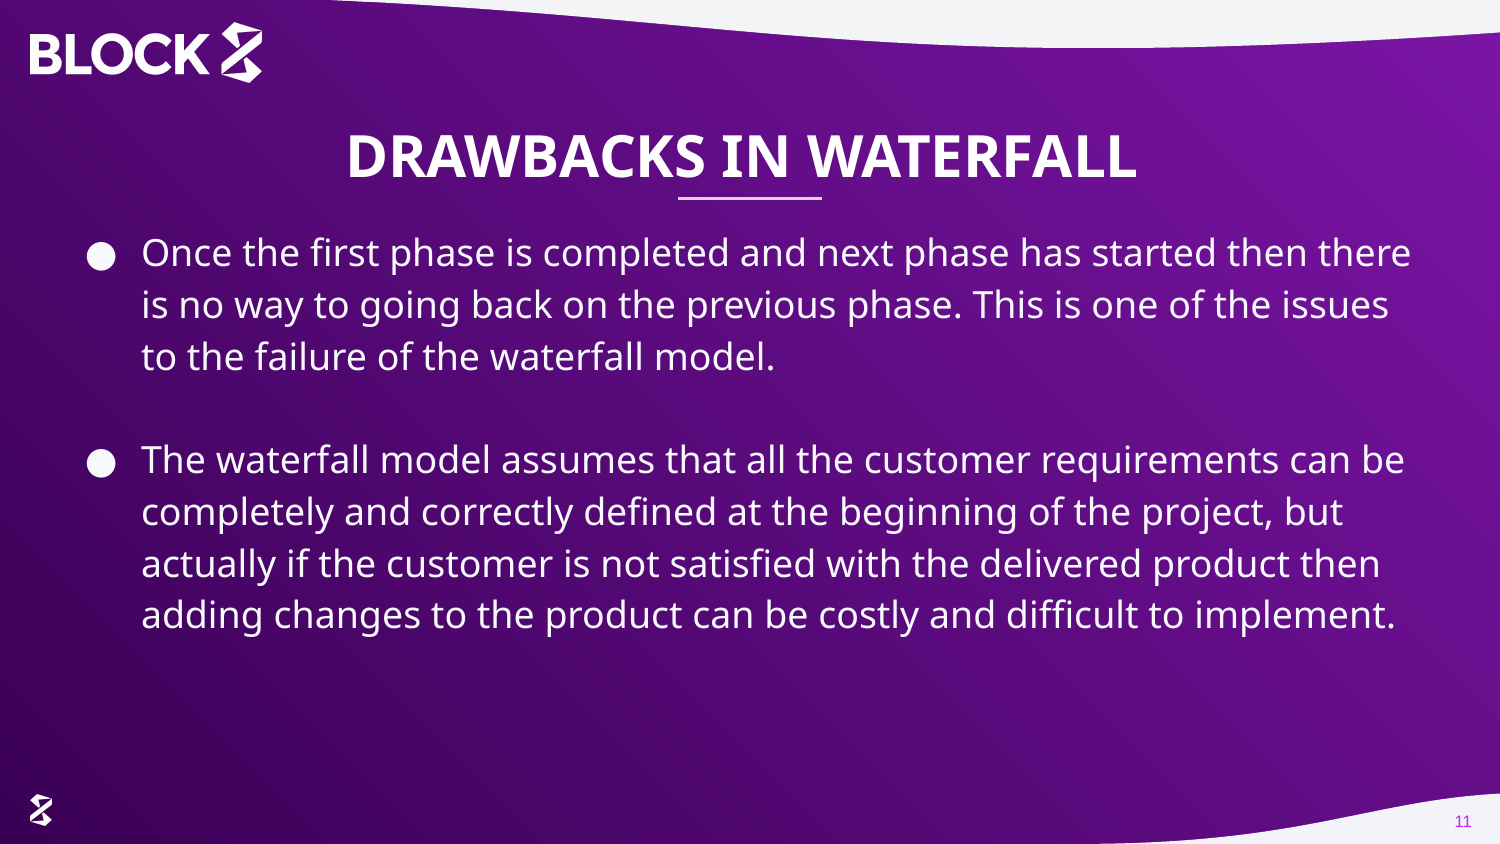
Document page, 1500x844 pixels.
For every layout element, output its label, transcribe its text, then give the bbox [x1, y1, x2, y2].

title DRAWBACKS IN WATERFALL [51, 104, 1449, 190]
picture [30, 794, 52, 826]
picture [30, 22, 262, 83]
list Once the first phase is completed and next phase has started then there is no way to going back on the previous phase. This is one of the issues to the failure of the waterfall model. The waterfall model assumes that all the customer requirements can be completely and correctly defined at the beginning of the project, but actually if the customer is not satisfied with the delivered product then adding changes to the product can be costly and difficult to implement. [51, 207, 1449, 768]
slide_number 11 [1397, 788, 1488, 844]
